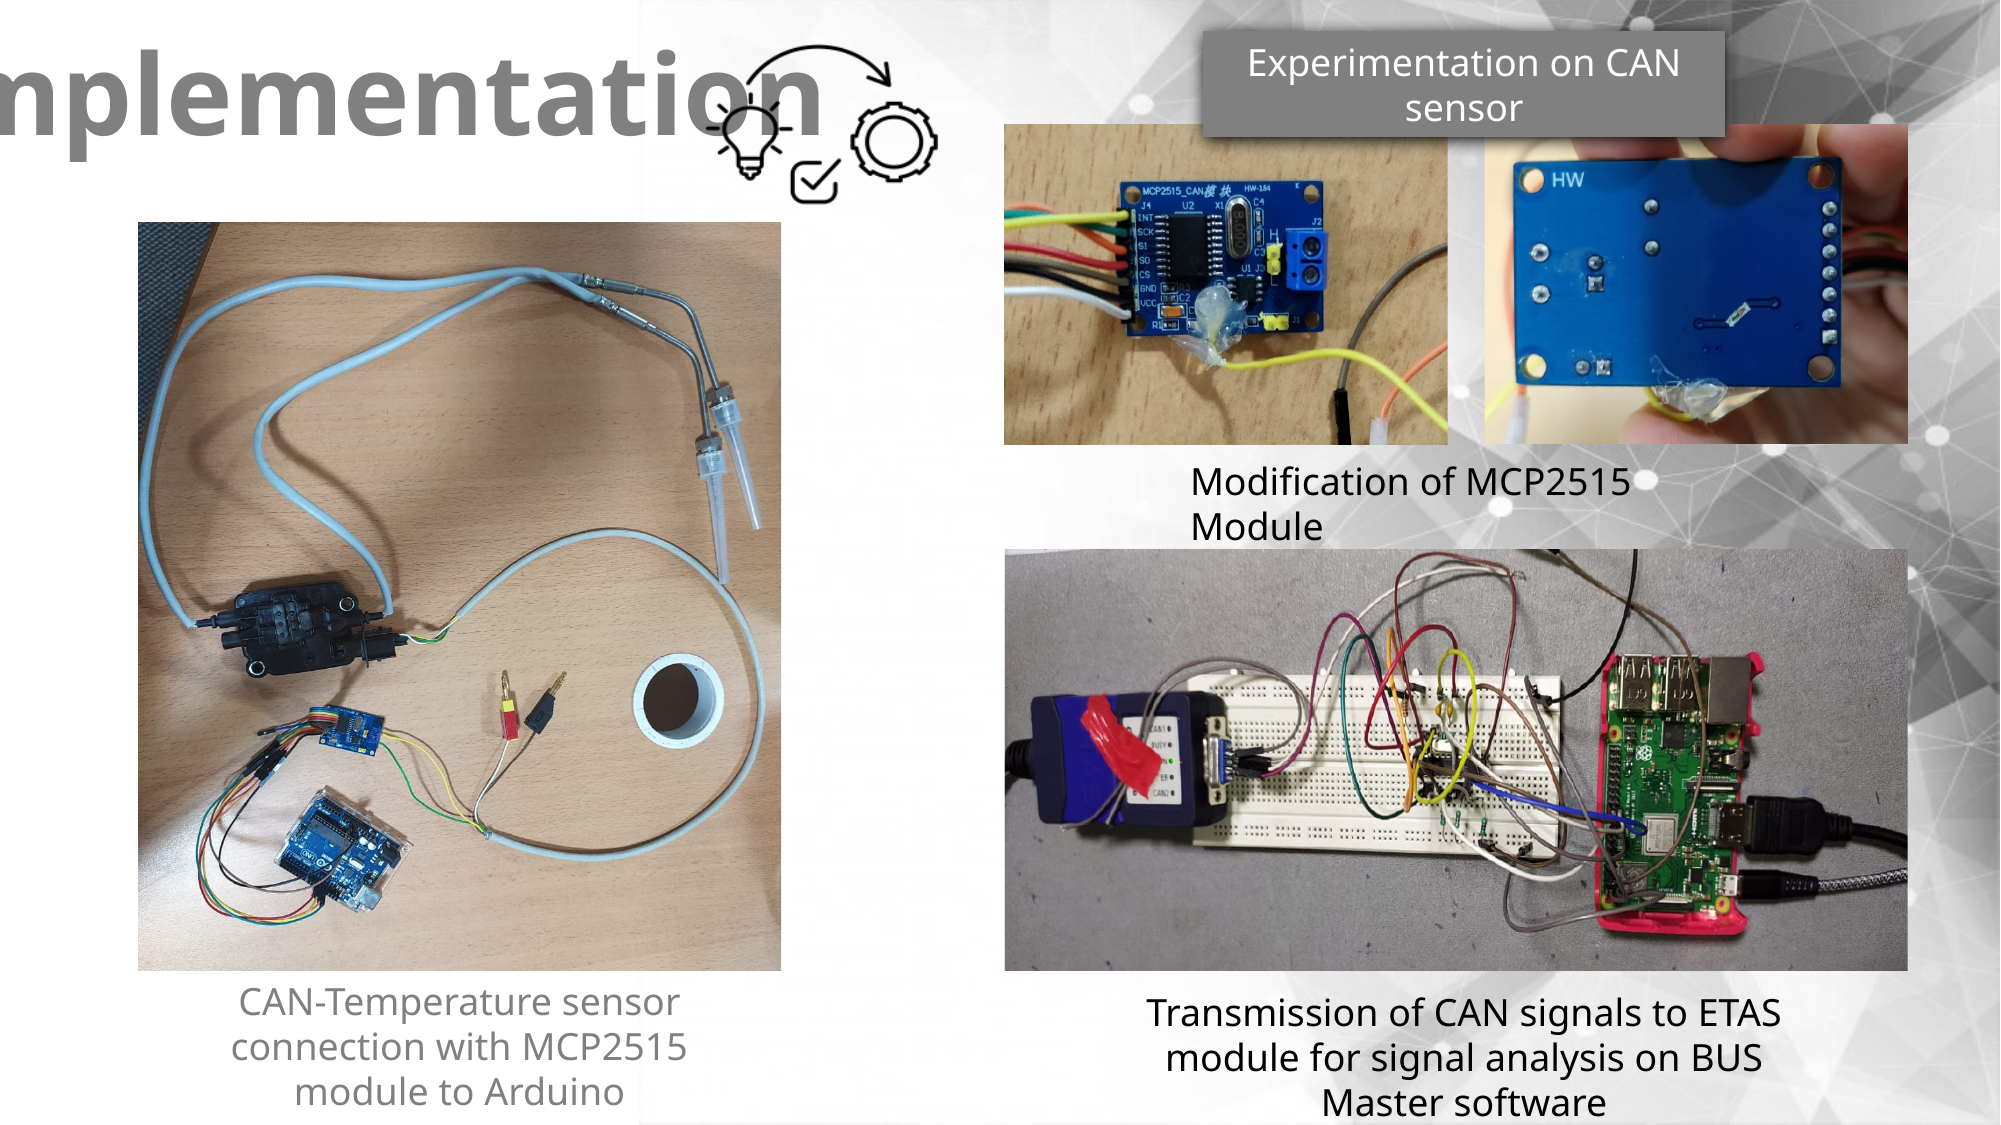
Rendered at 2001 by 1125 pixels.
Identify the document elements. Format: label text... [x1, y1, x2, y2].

text_box CAN-Temperature sensor connection with MCP2515 module to Arduino [170, 971, 639, 1121]
text_box Implementation [0, 15, 639, 166]
picture [137, 0, 2000, 1125]
